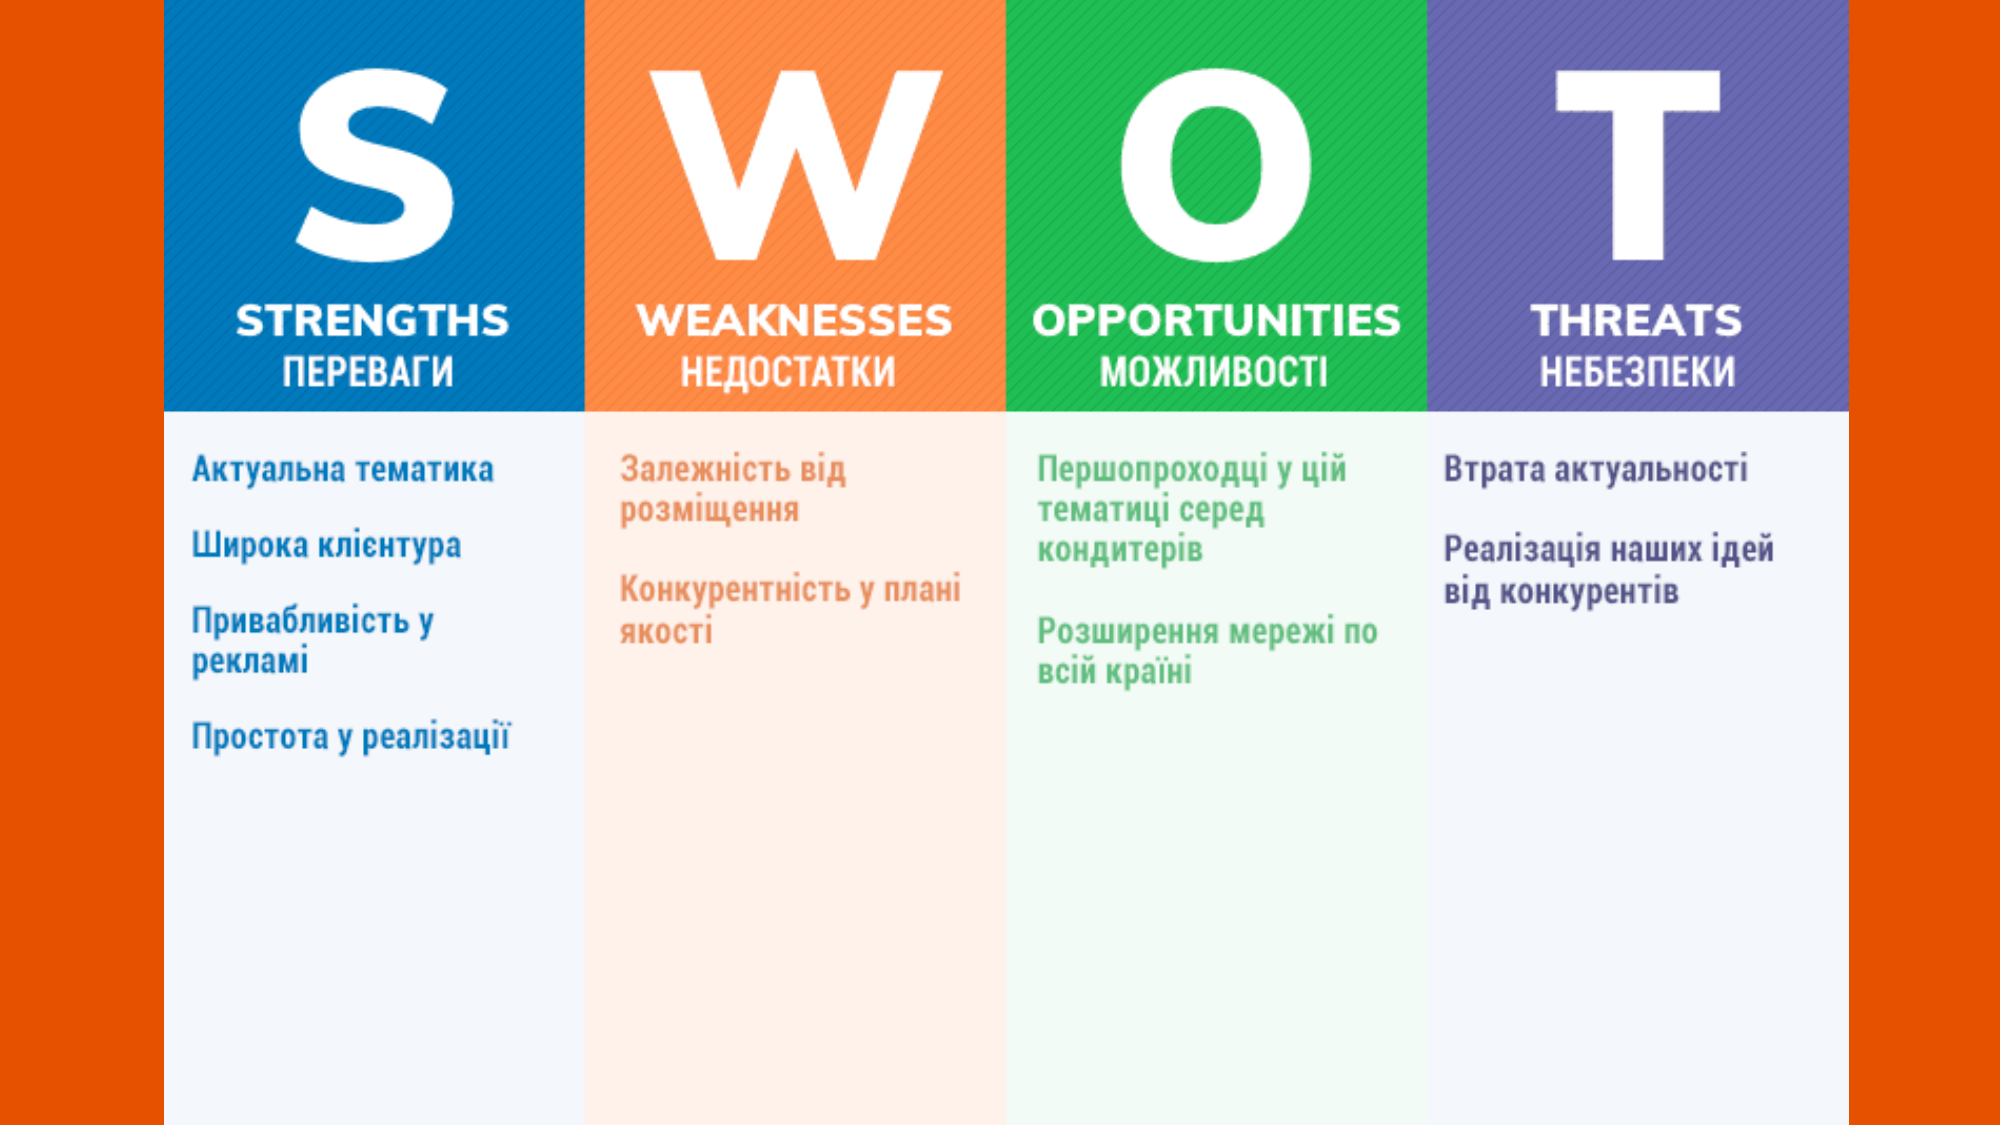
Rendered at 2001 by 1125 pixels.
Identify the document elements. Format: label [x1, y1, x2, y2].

picture [164, 0, 1849, 1125]
